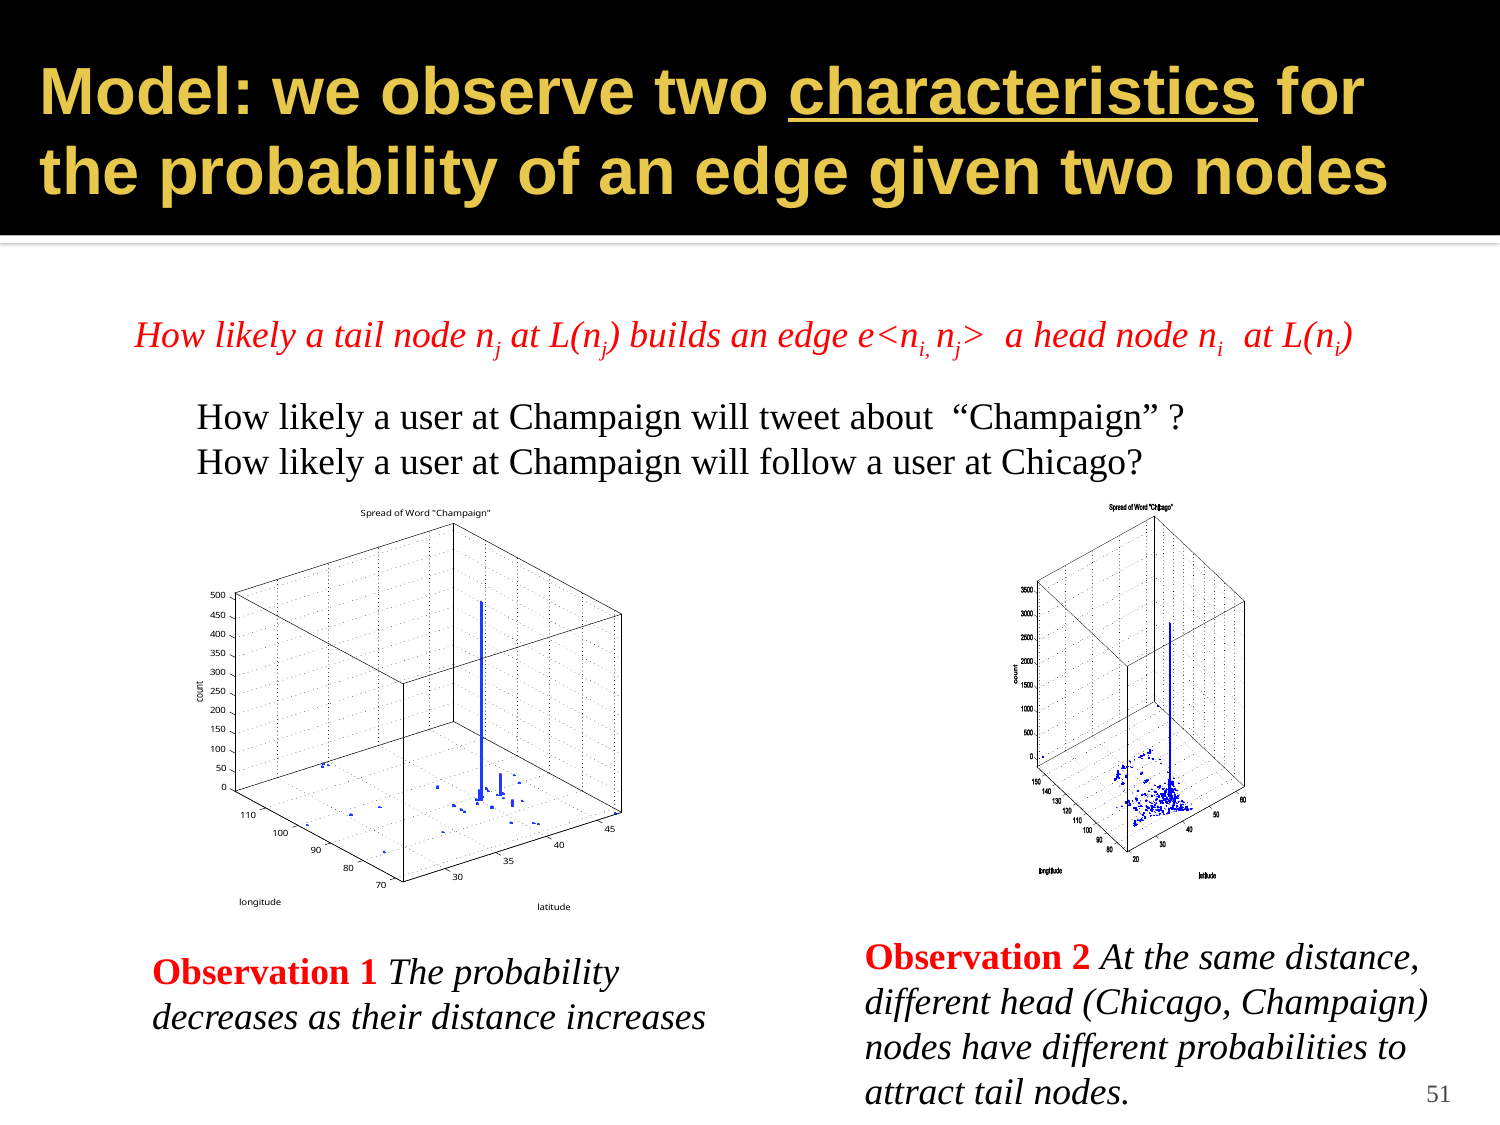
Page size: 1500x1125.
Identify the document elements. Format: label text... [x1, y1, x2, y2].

text_box How likely a user at Champaign will tweet about “Champaign” ? How likely a user at Champaign will follow a user at Chicago? [181, 384, 1370, 489]
text_box Observation 1 The probability decreases as their distance increases [137, 939, 750, 1045]
title Model: we observe two characteristics for the probability of an edge given two nodes [24, 24, 1482, 231]
slide_number 51 [1345, 1062, 1467, 1108]
text_box Observation 2 At the same distance, different head (Chicago, Champaign) nodes have different probabilities to attract tail nodes. [849, 924, 1463, 1125]
picture [868, 487, 1391, 900]
picture [162, 481, 650, 932]
text_box How likely a tail node nj at L(nj) builds an edge e<ni, nj> a head node ni at L(ni) [119, 302, 1396, 369]
